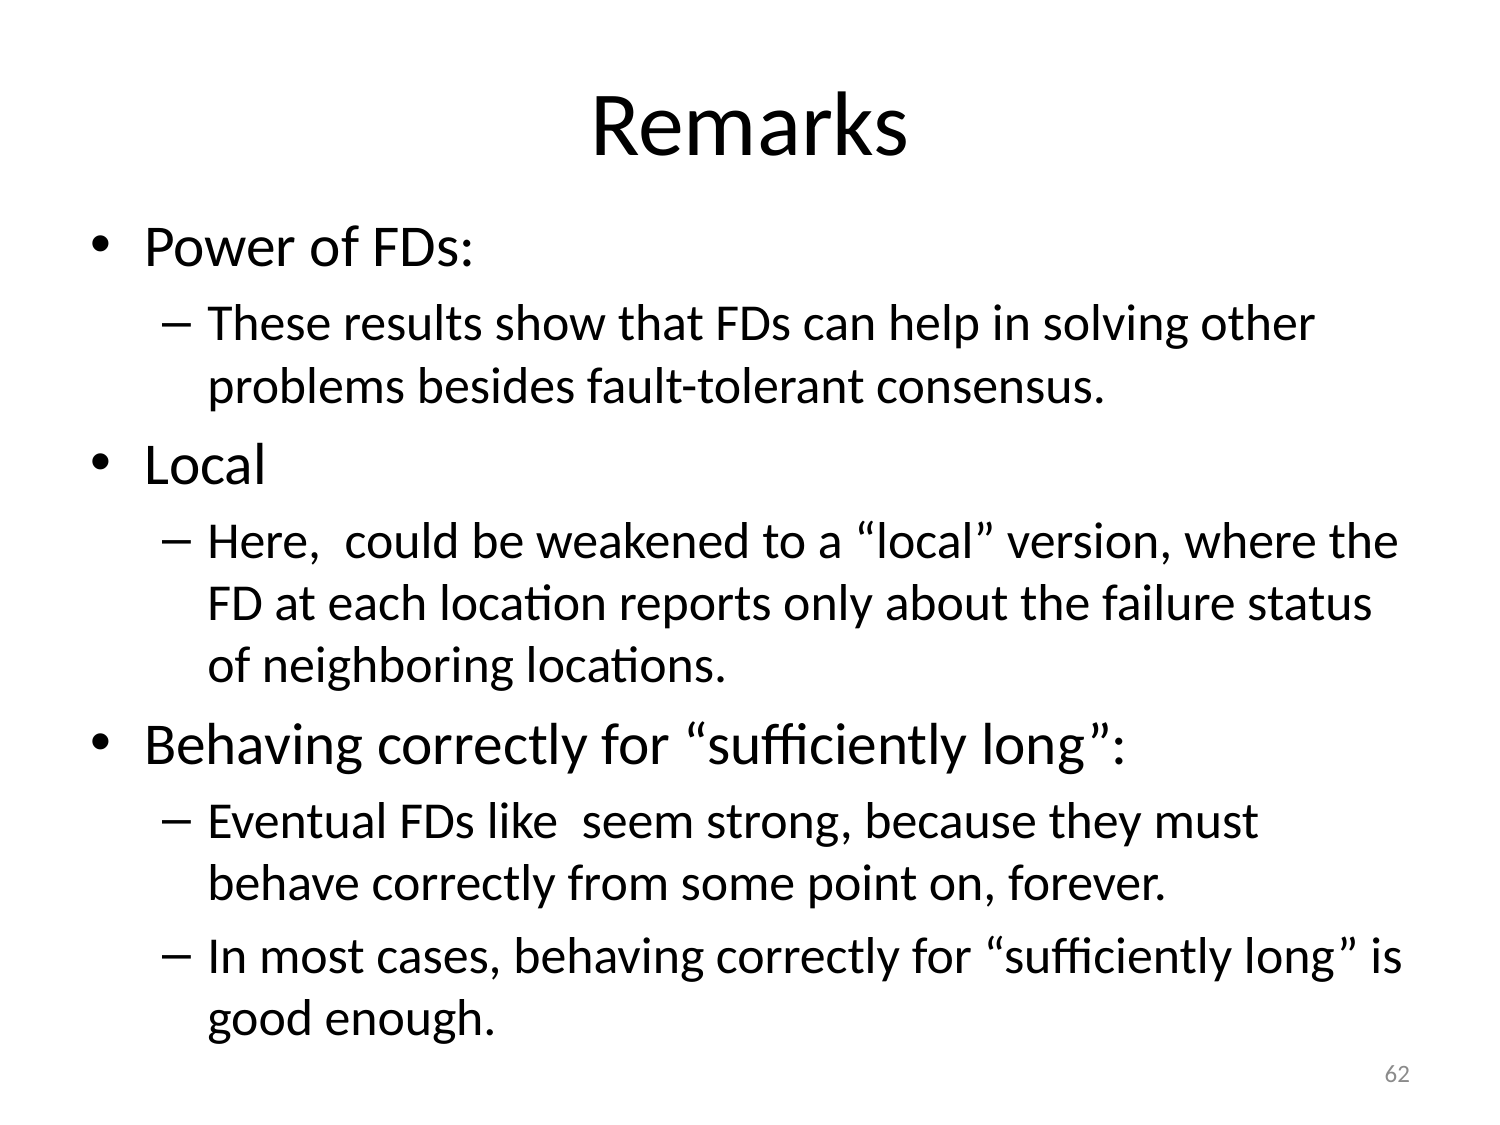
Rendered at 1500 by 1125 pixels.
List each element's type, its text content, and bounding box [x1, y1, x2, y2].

title Remarks [75, 24, 1425, 213]
slide_number 62 [1074, 1042, 1425, 1103]
